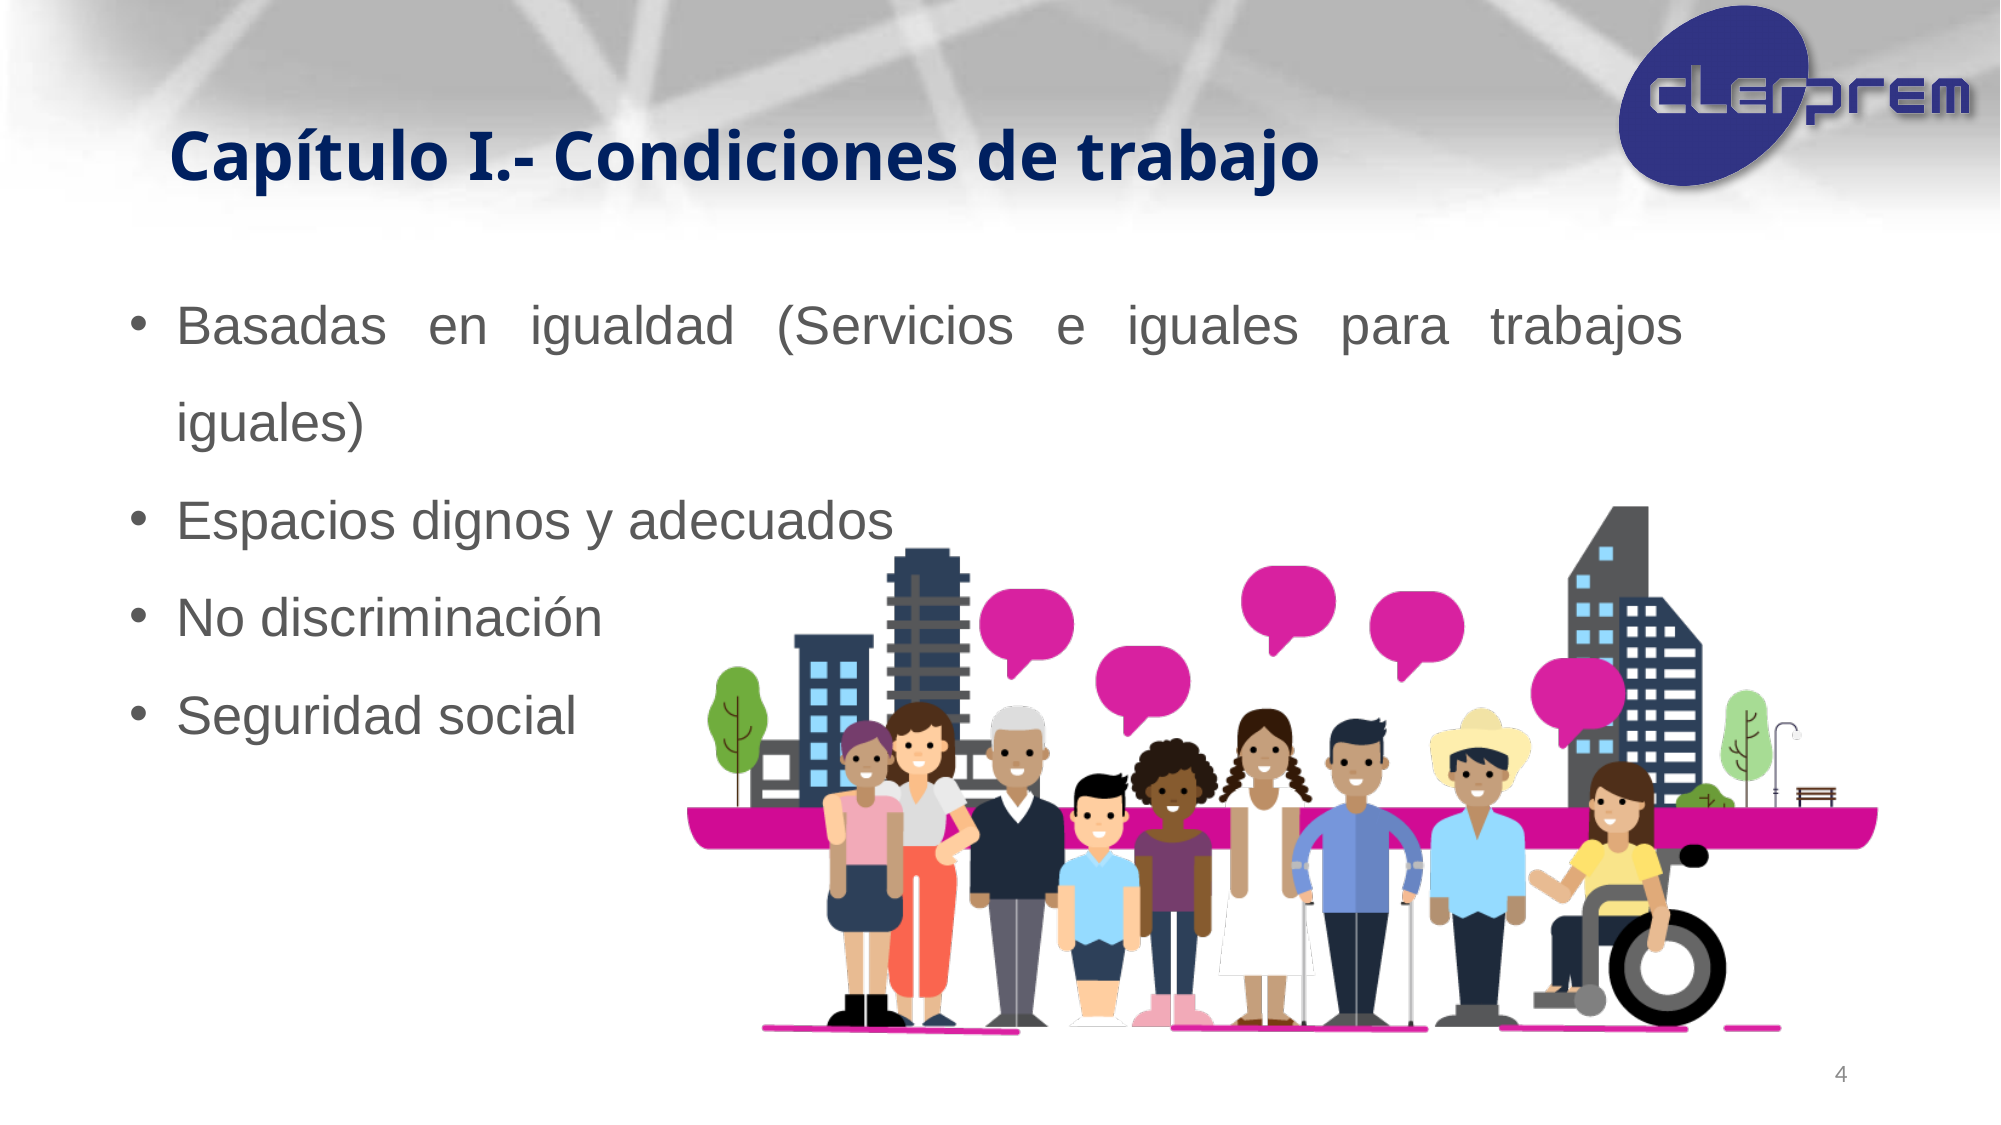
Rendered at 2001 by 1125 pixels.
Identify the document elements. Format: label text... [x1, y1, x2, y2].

slide_number 4 [1412, 1056, 1863, 1103]
picture [0, 0, 2000, 244]
text_box Basadas en igualdad (Servicios e iguales para trabajos iguales) Espacios dignos y adecuados No discriminación Seguridad social [114, 250, 1701, 888]
picture [674, 486, 1886, 1056]
